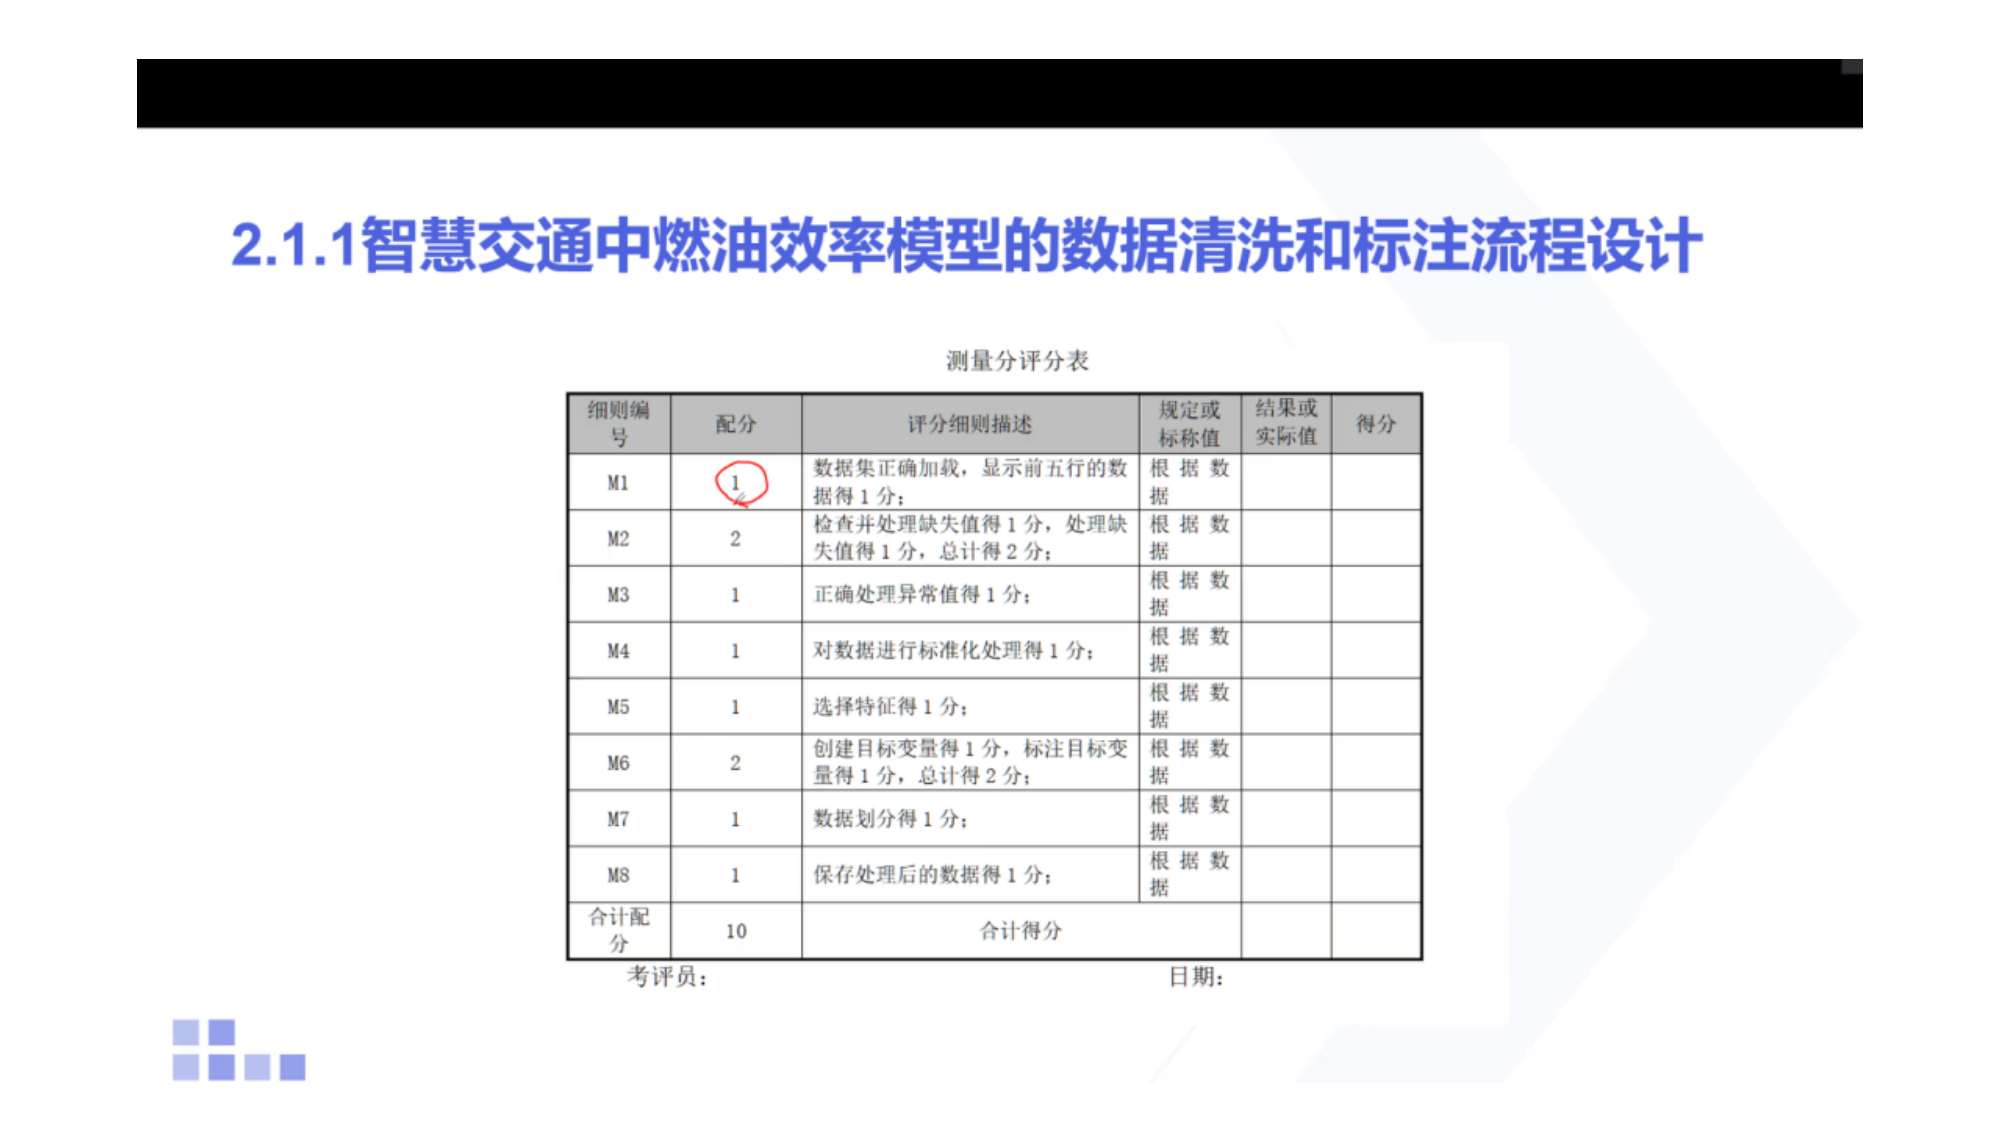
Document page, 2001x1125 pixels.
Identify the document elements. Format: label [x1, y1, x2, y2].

picture [137, 59, 1863, 1083]
